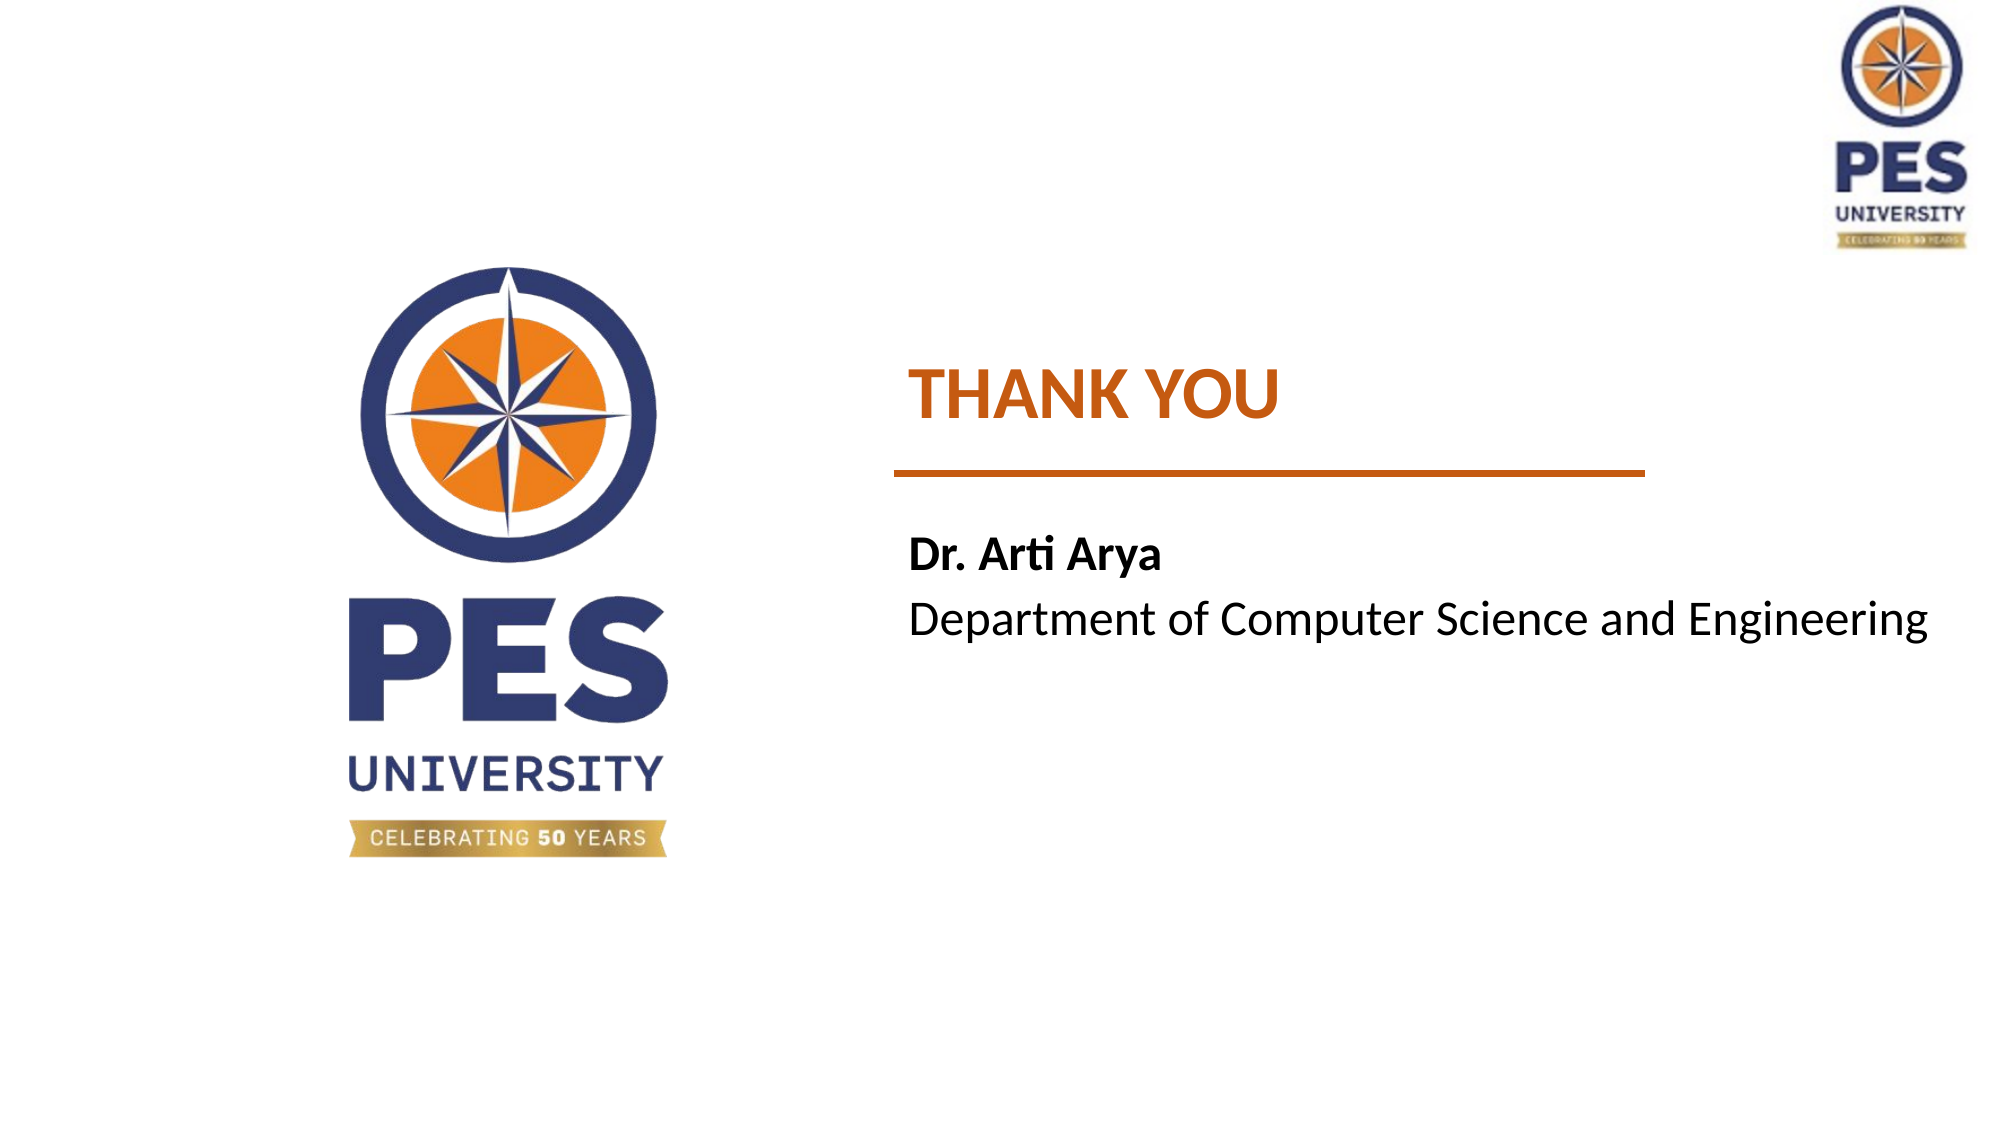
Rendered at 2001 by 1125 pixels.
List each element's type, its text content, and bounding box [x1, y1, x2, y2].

picture [349, 267, 669, 858]
picture [1800, 0, 2000, 257]
text_box THANK YOU [893, 336, 1649, 442]
text_box Department of Computer Science and Engineering [893, 578, 2000, 654]
text_box Dr. Arti Arya [893, 513, 2000, 578]
